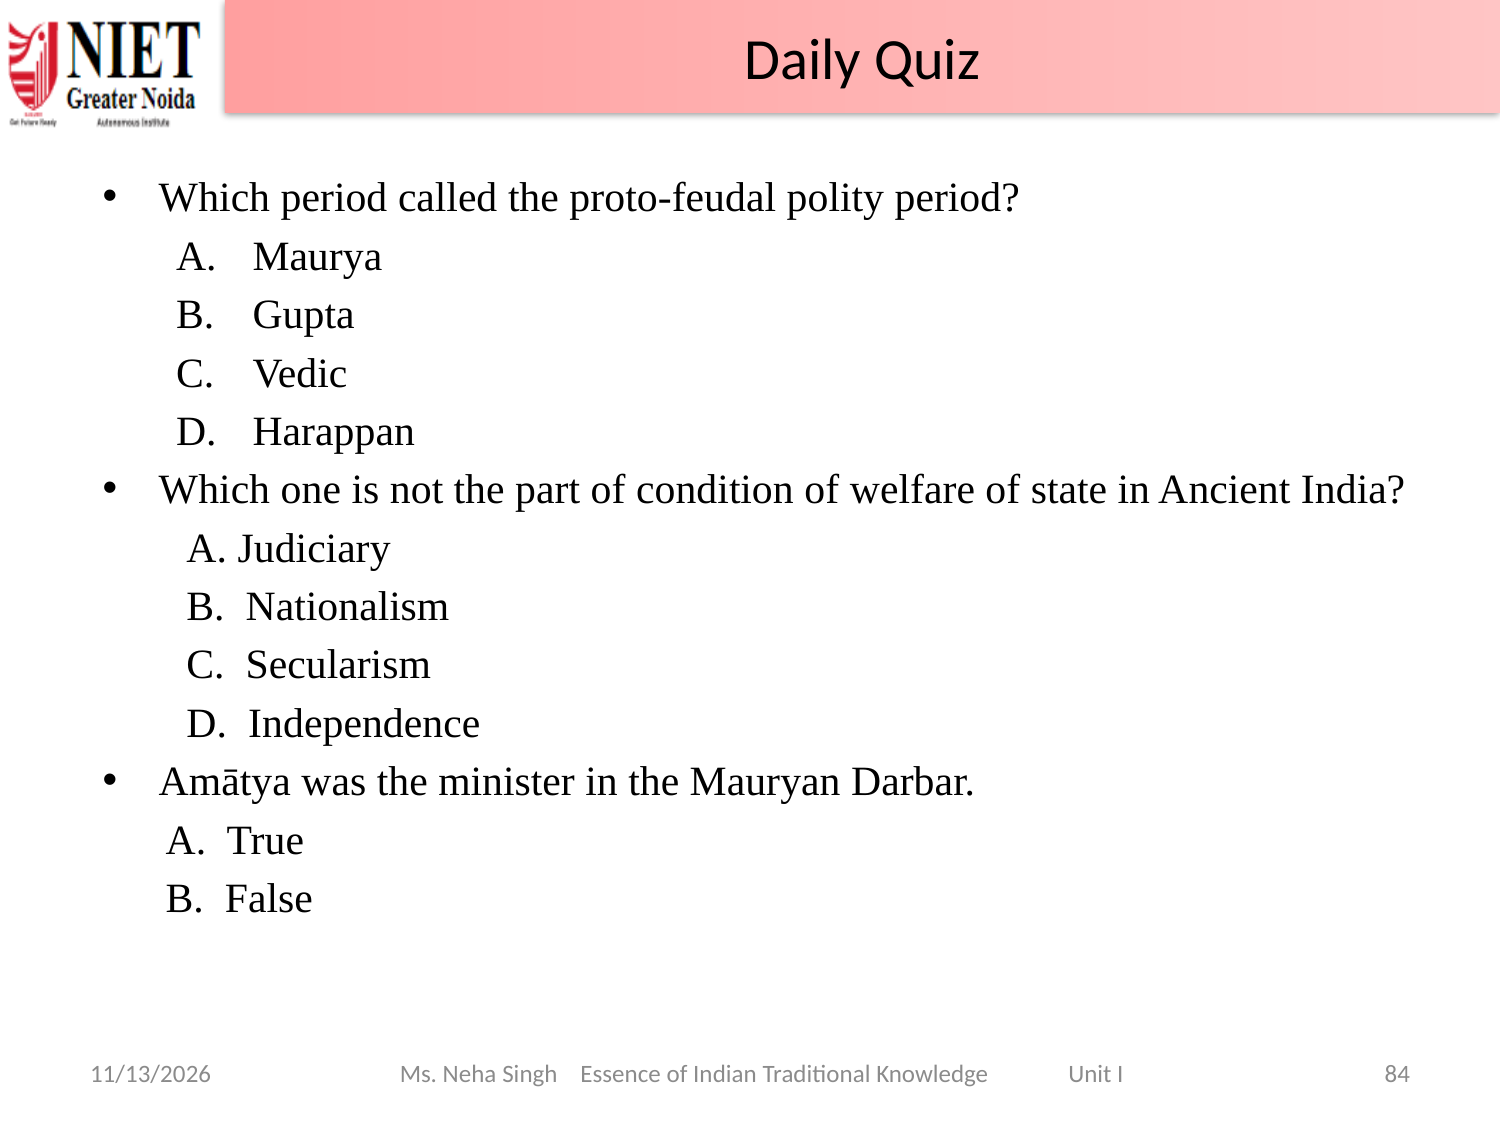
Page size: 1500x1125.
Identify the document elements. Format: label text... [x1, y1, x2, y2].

list Which period called the proto-feudal polity period? A. Maurya B. Gupta C. Vedic D. Harappan Which one is not the part of condition of welfare of state in Ancient India? A. Judiciary B. Nationalism C. Secularism D. Independence Amātya was the minister in the Mauryan Darbar. A. True B. False [87, 162, 1438, 1000]
picture [0, 0, 213, 151]
text_box Daily Quiz [224, 0, 1500, 113]
footer Ms. Neha Singh Essence of Indian Traditional Knowledge Unit I [212, 1042, 1074, 1103]
slide_number 84 [1074, 1042, 1425, 1103]
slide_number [75, 1042, 212, 1103]
